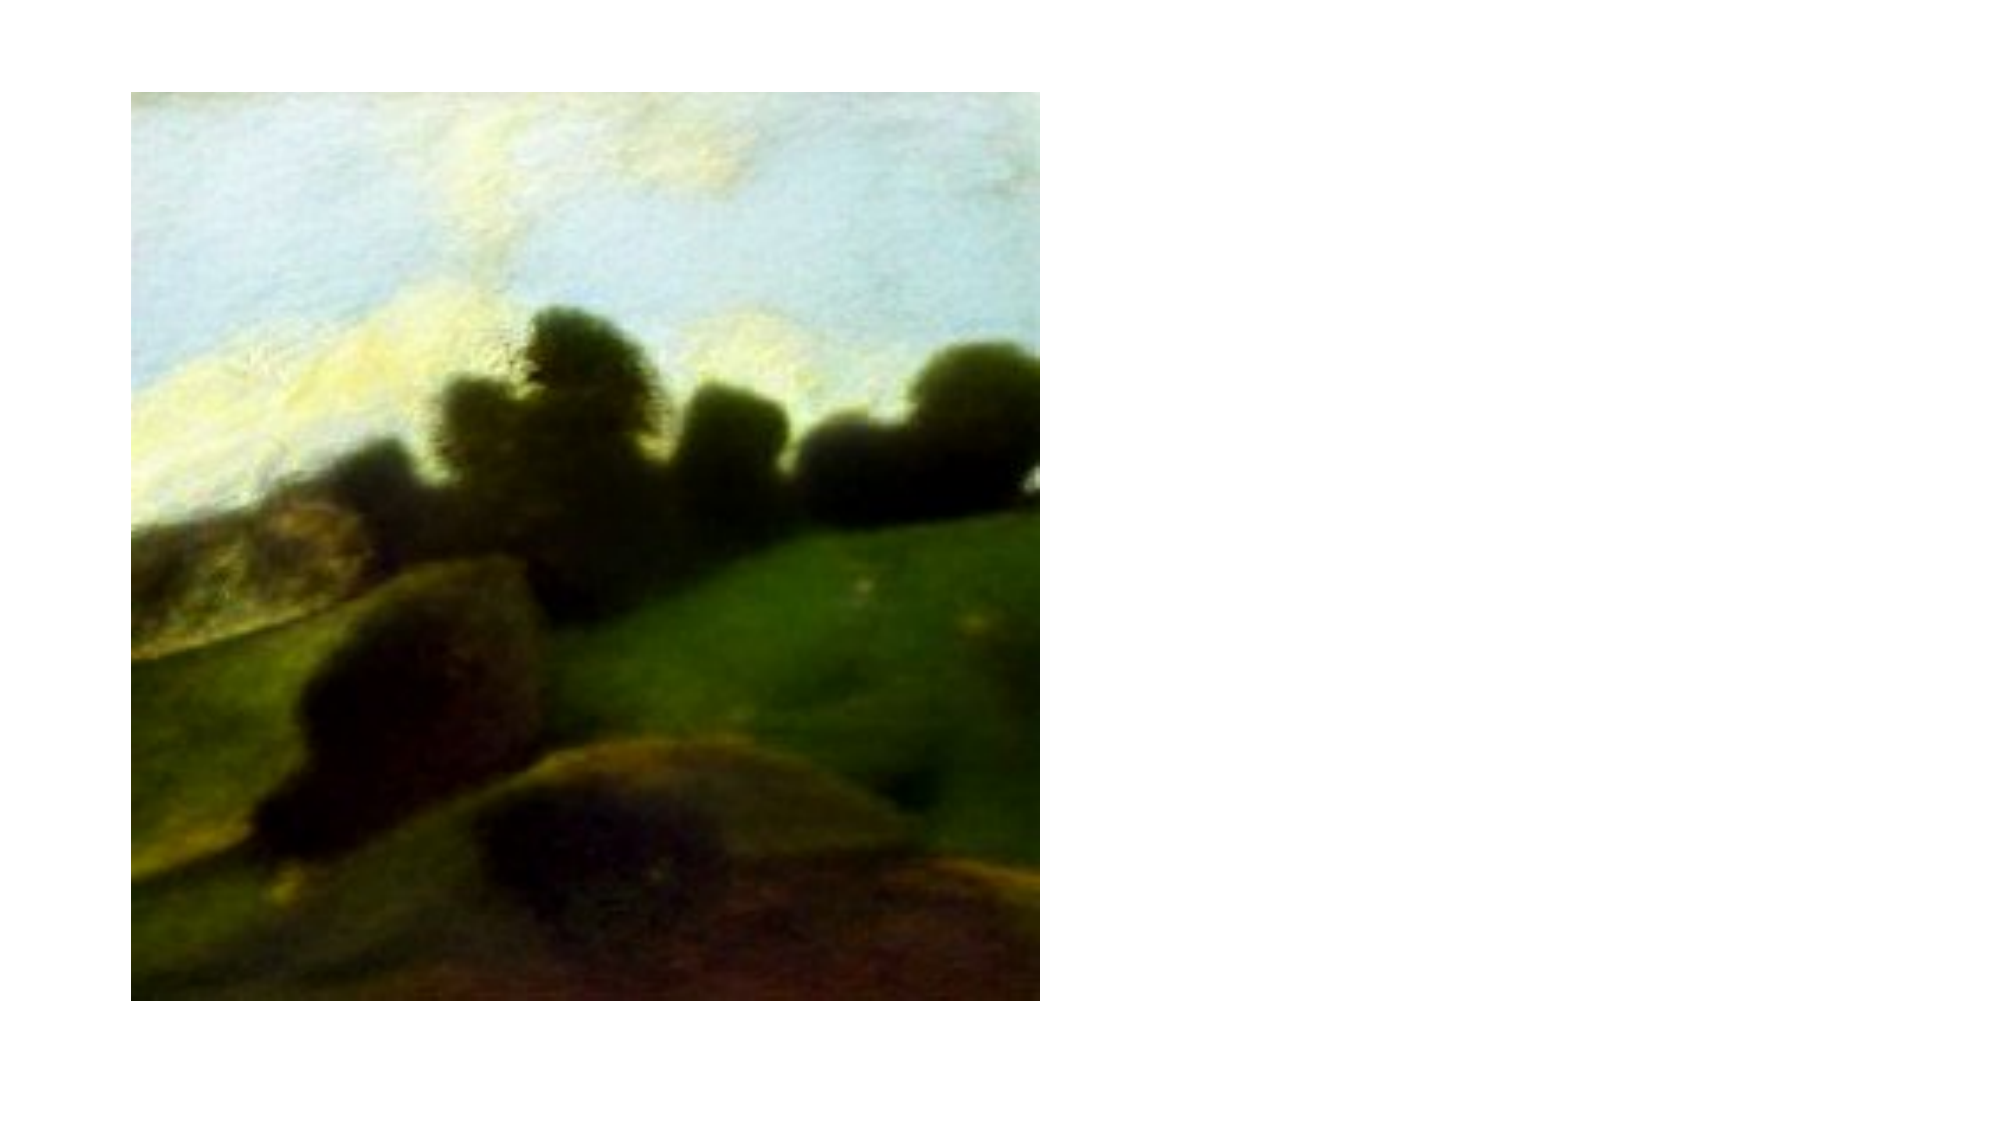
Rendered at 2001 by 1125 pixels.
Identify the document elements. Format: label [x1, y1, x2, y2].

picture [131, 92, 1040, 1001]
